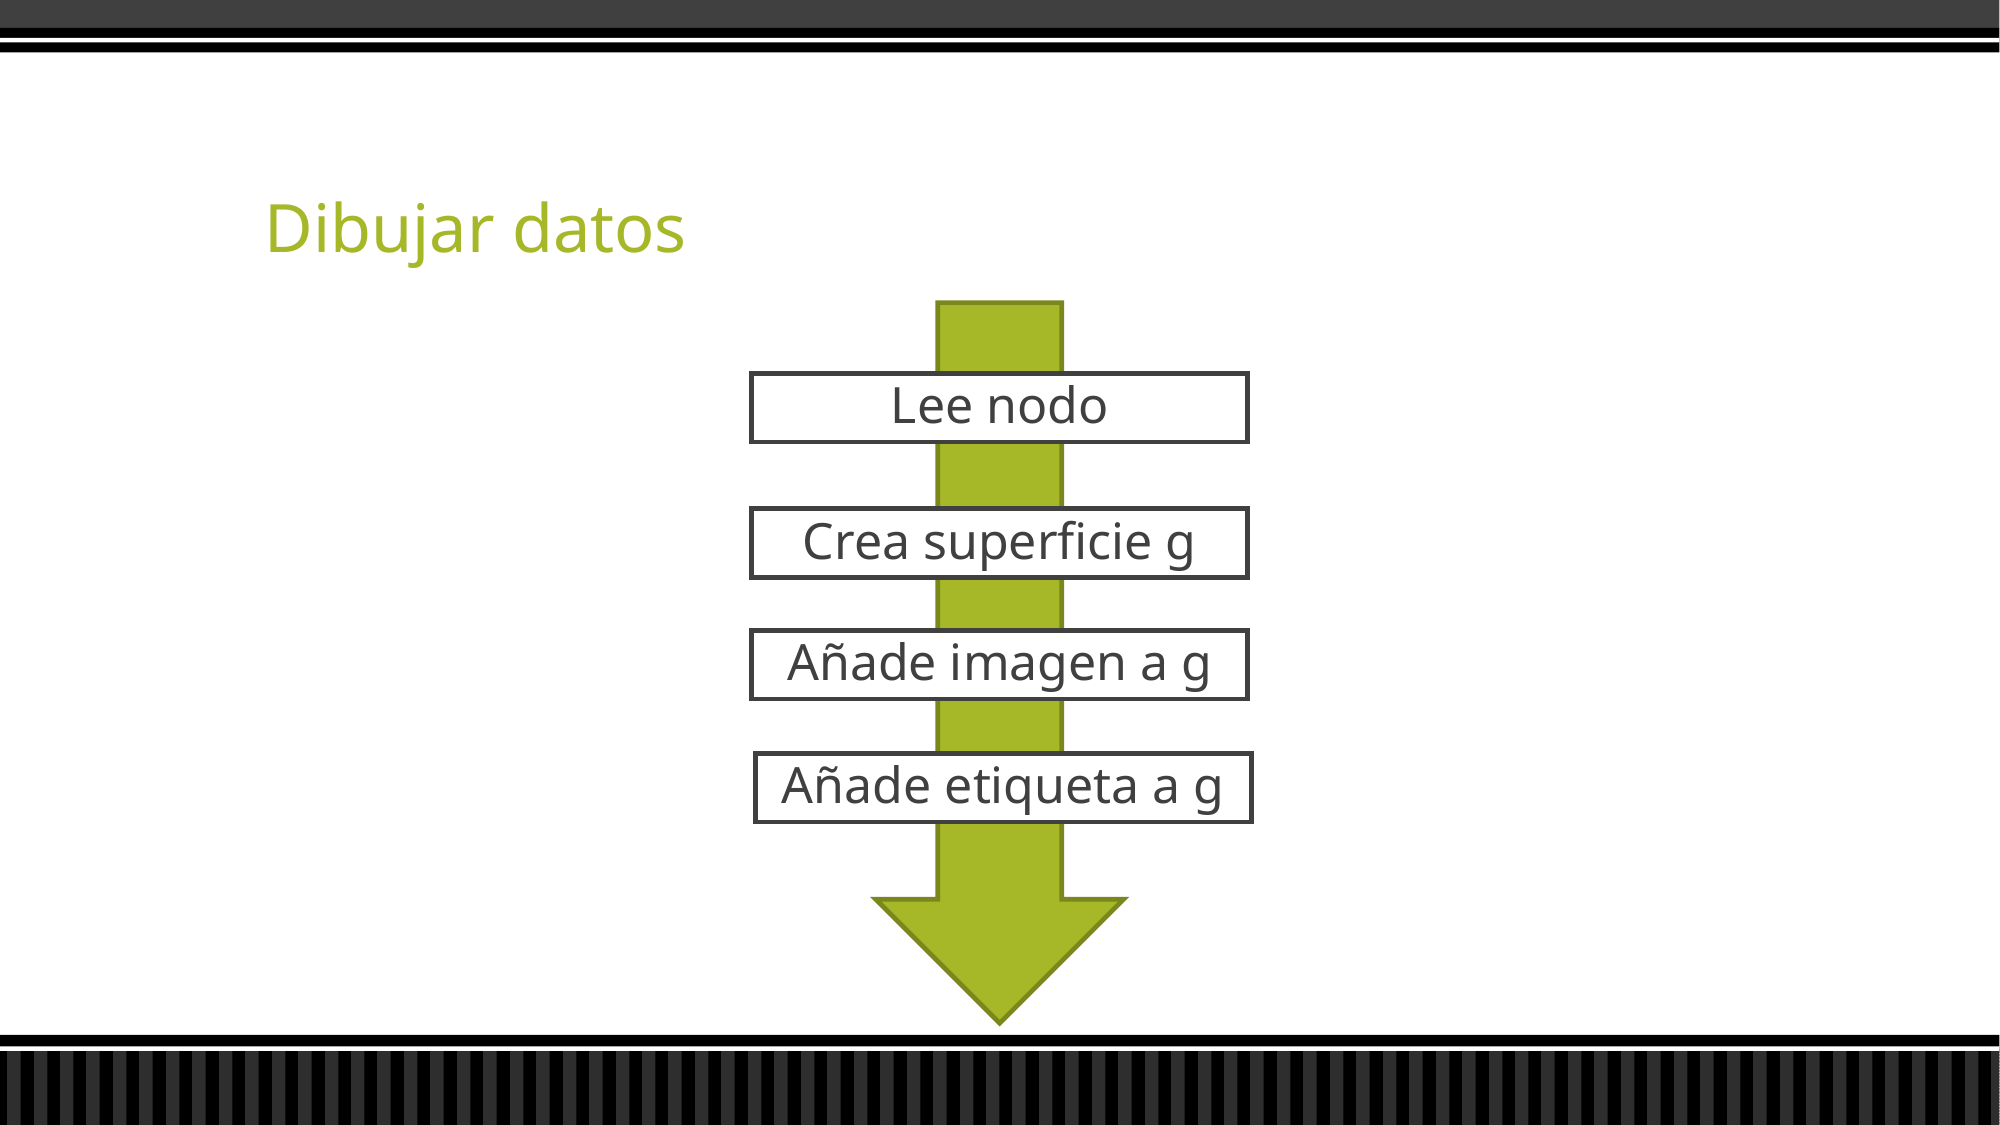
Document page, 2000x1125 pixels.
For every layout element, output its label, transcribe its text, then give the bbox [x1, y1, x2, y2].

text_box Lee nodo [749, 371, 1250, 444]
text_box Añade imagen a g [749, 628, 1250, 701]
text_box [935, 701, 1065, 751]
text_box [935, 580, 1065, 628]
text_box Añade etiqueta a g [753, 751, 1254, 824]
title Dibujar datos [249, 99, 1750, 275]
text_box [870, 824, 1130, 1027]
text_box [935, 444, 1065, 506]
text_box [935, 300, 1065, 371]
text_box Crea superficie g [749, 506, 1250, 580]
